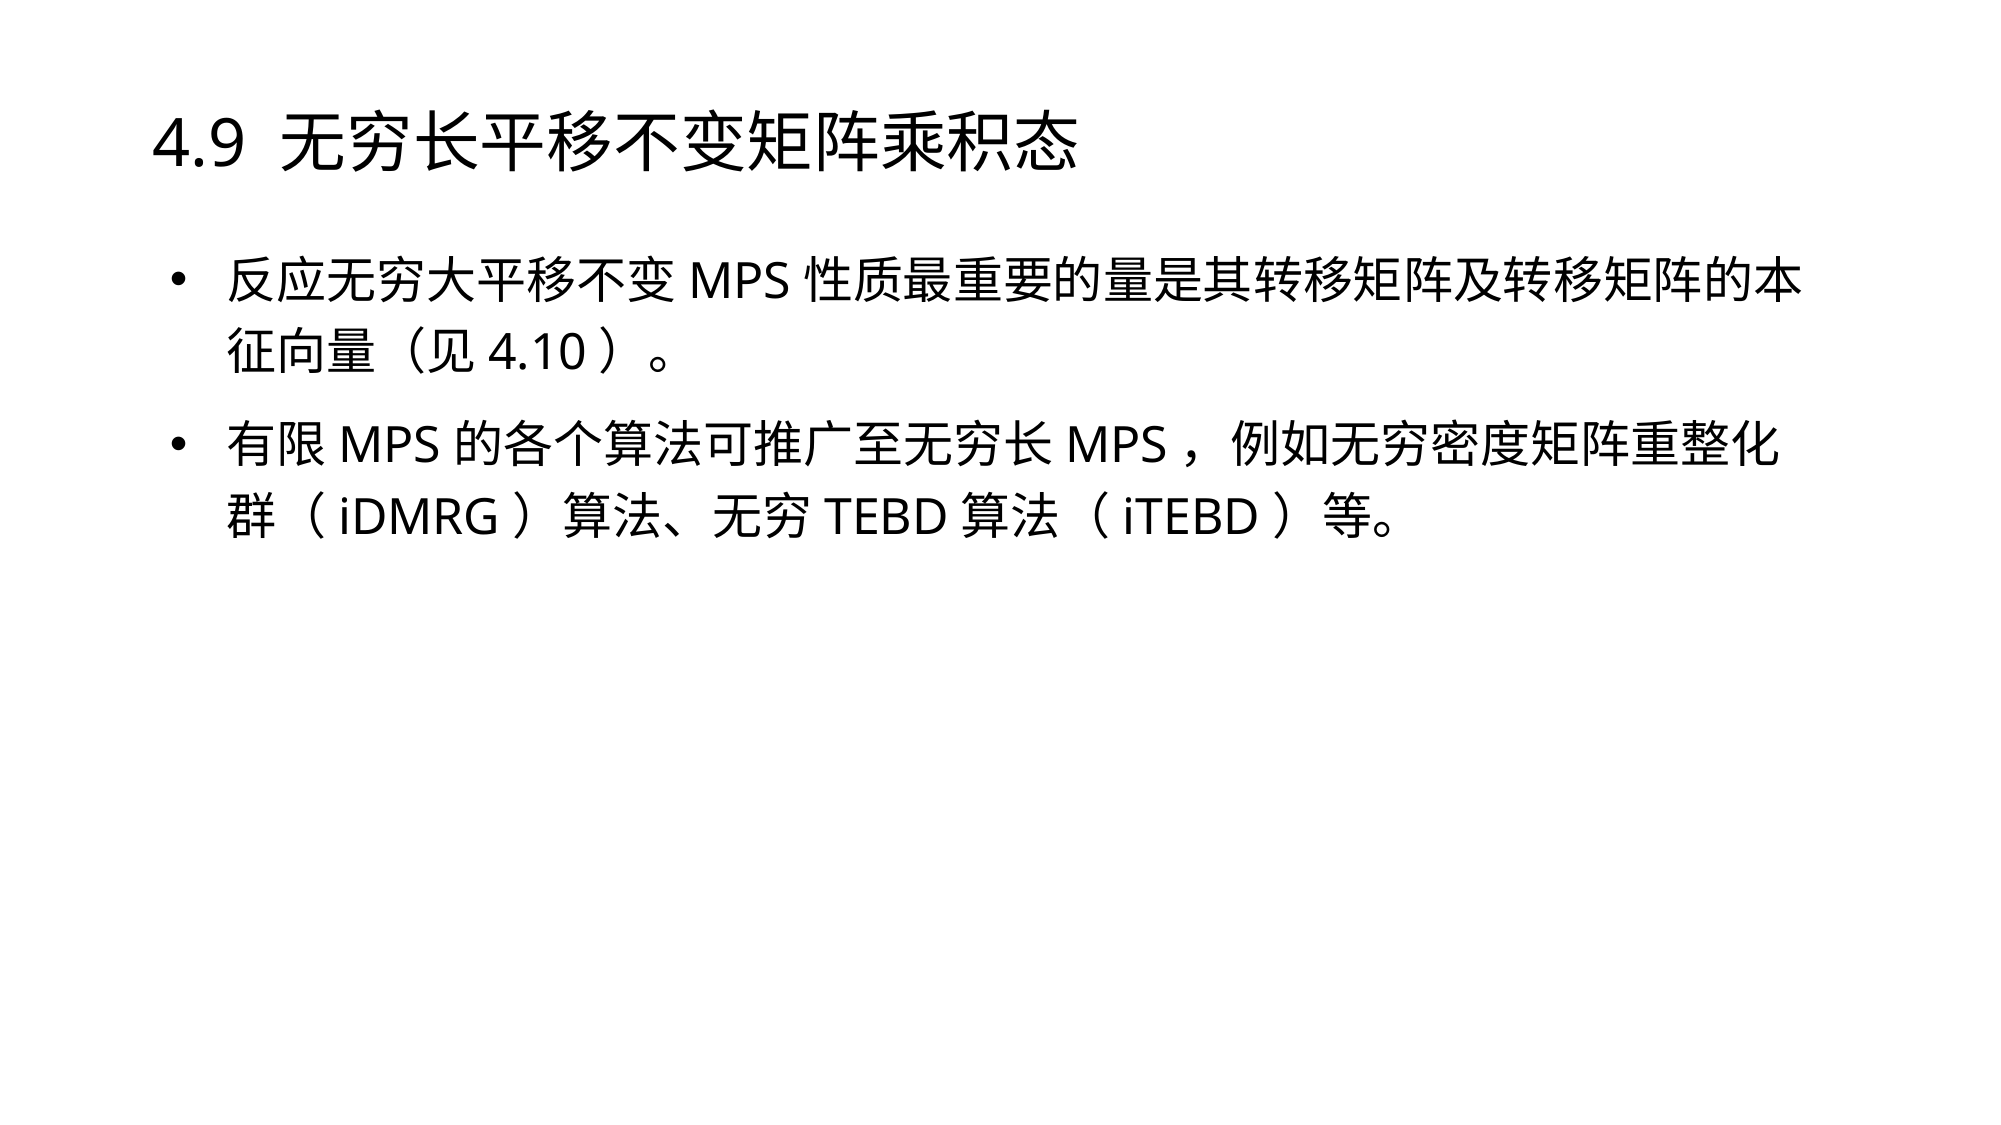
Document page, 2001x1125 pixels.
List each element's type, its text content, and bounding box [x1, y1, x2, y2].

text_box 4.9 无穷长平移不变矩阵乘积态 [137, 91, 1889, 187]
text_box 反应无穷大平移不变MPS性质最重要的量是其转移矩阵及转移矩阵的本征向量（见4.10）。 有限MPS的各个算法可推广至无穷长MPS，例如无穷密度矩阵重整化群（iDMRG）算法、无穷TEBD算法（iTEBD）等。 [155, 228, 1844, 646]
